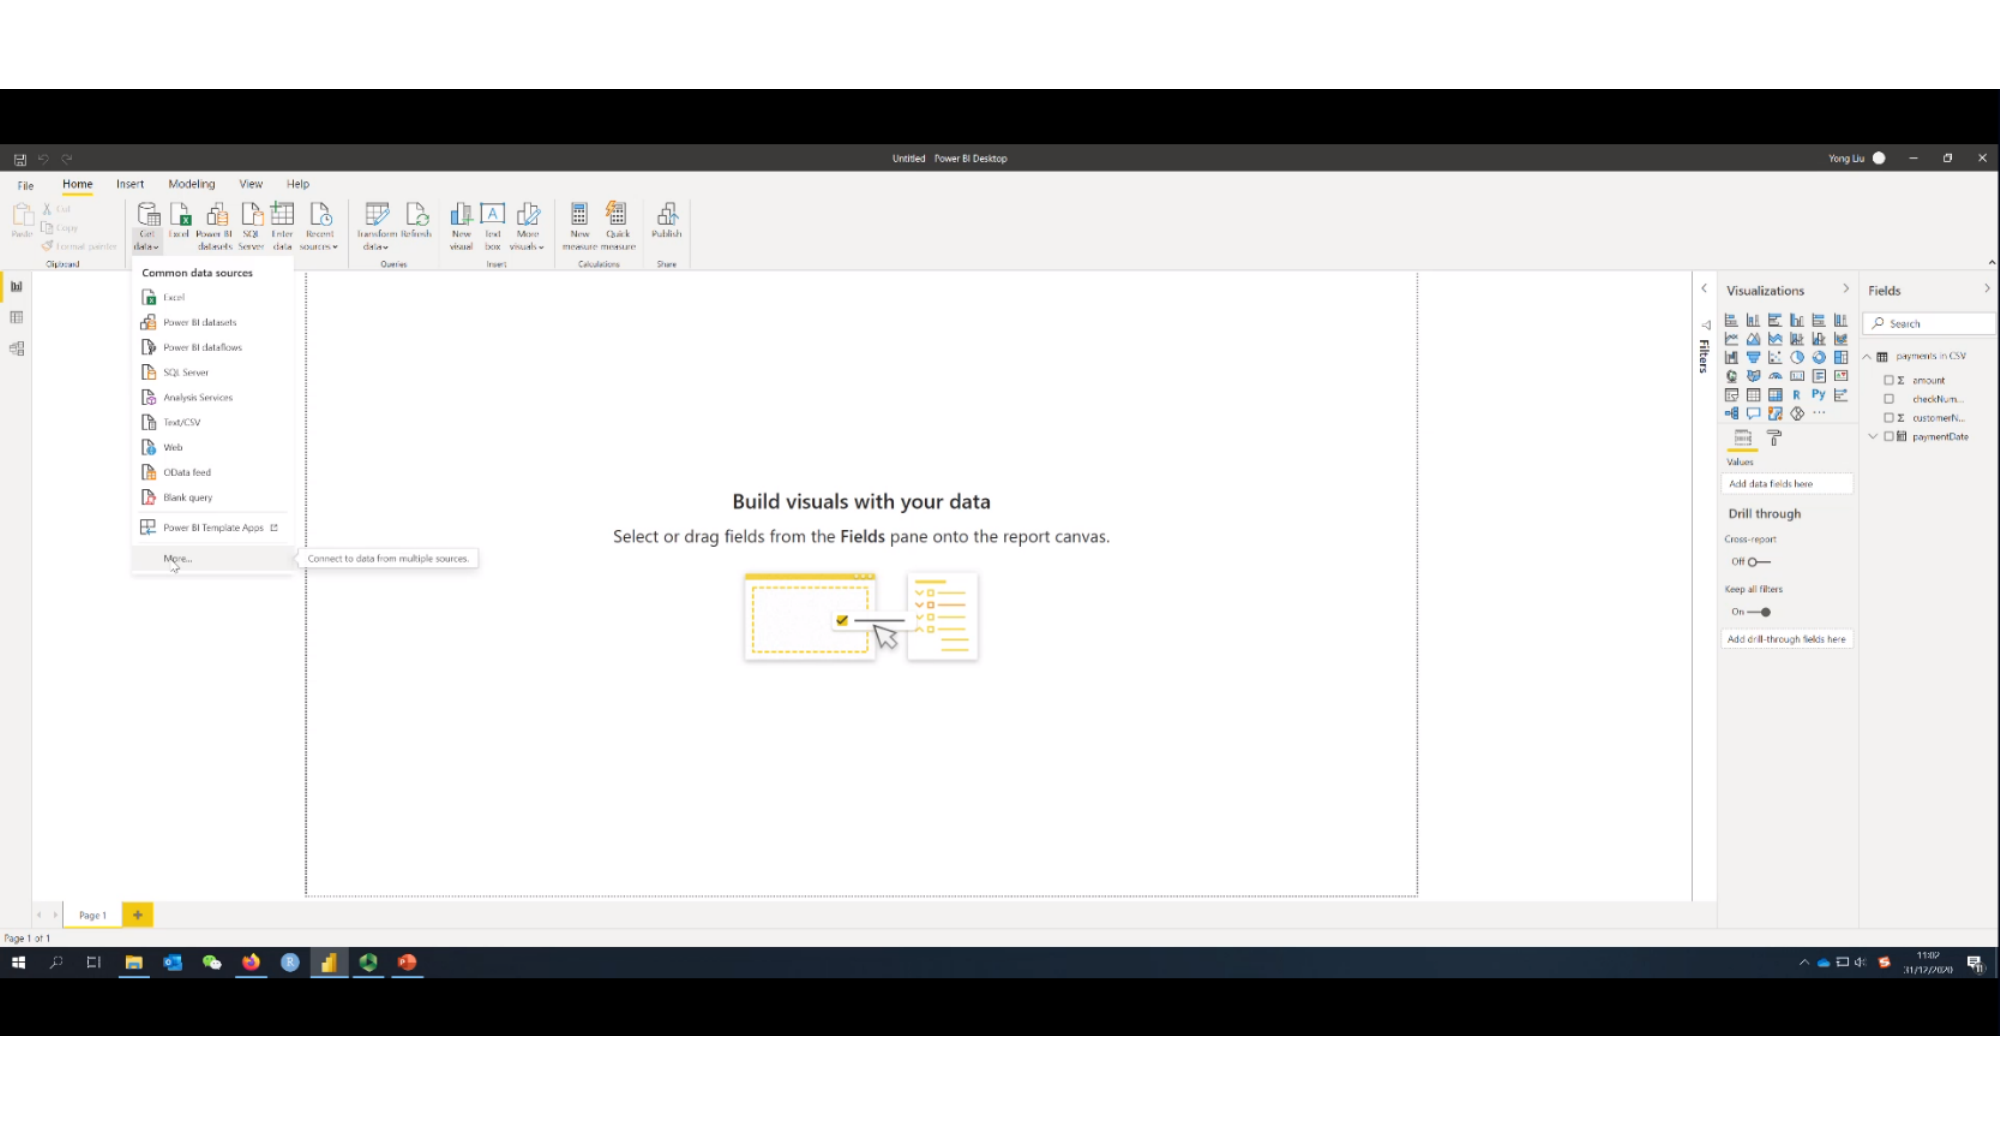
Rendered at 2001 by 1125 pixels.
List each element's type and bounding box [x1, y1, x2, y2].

picture [0, 89, 2000, 1036]
